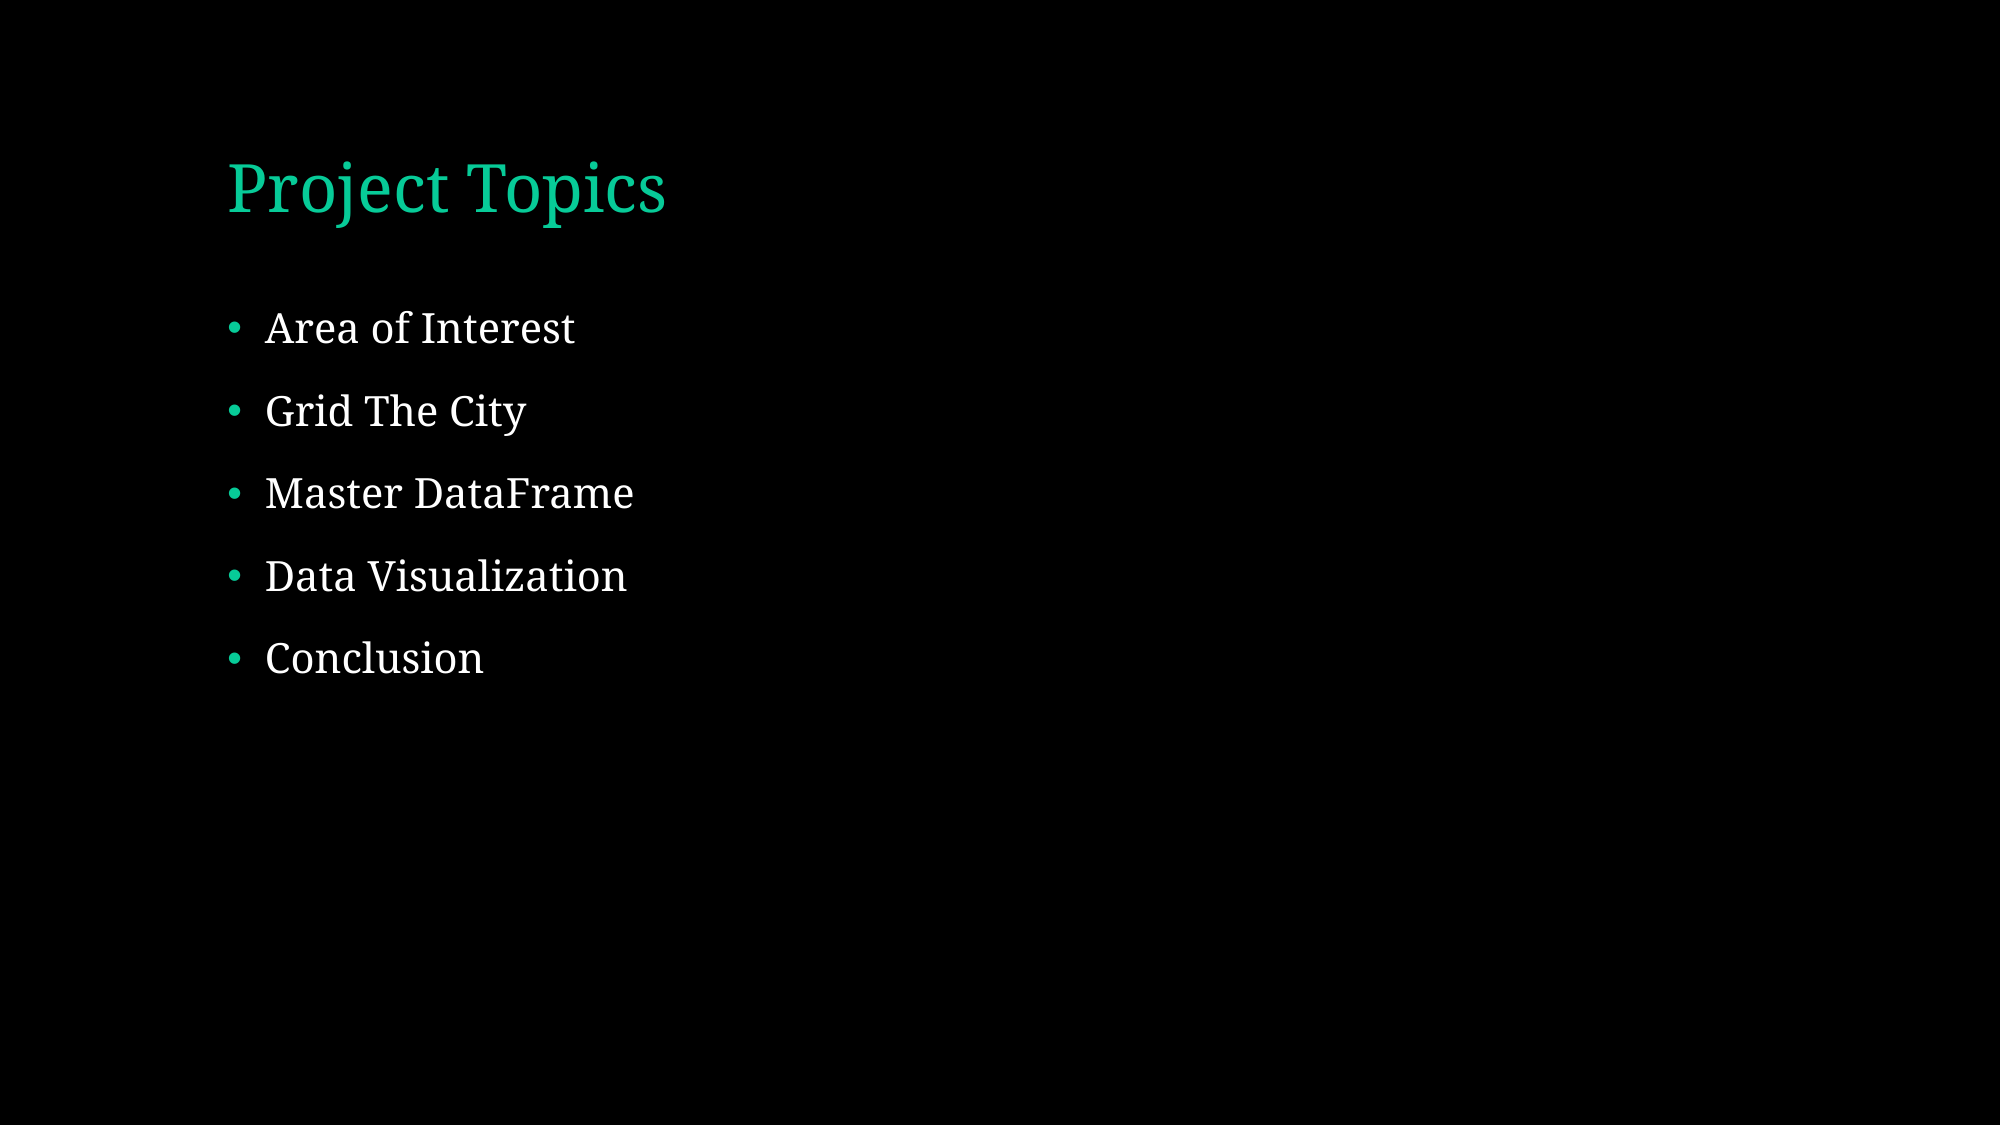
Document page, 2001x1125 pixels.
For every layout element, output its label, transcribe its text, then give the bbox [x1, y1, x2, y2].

title Project Topics [212, 59, 1788, 235]
list Area of Interest Grid The City Master DataFrame Data Visualization Conclusion [212, 299, 1788, 1014]
